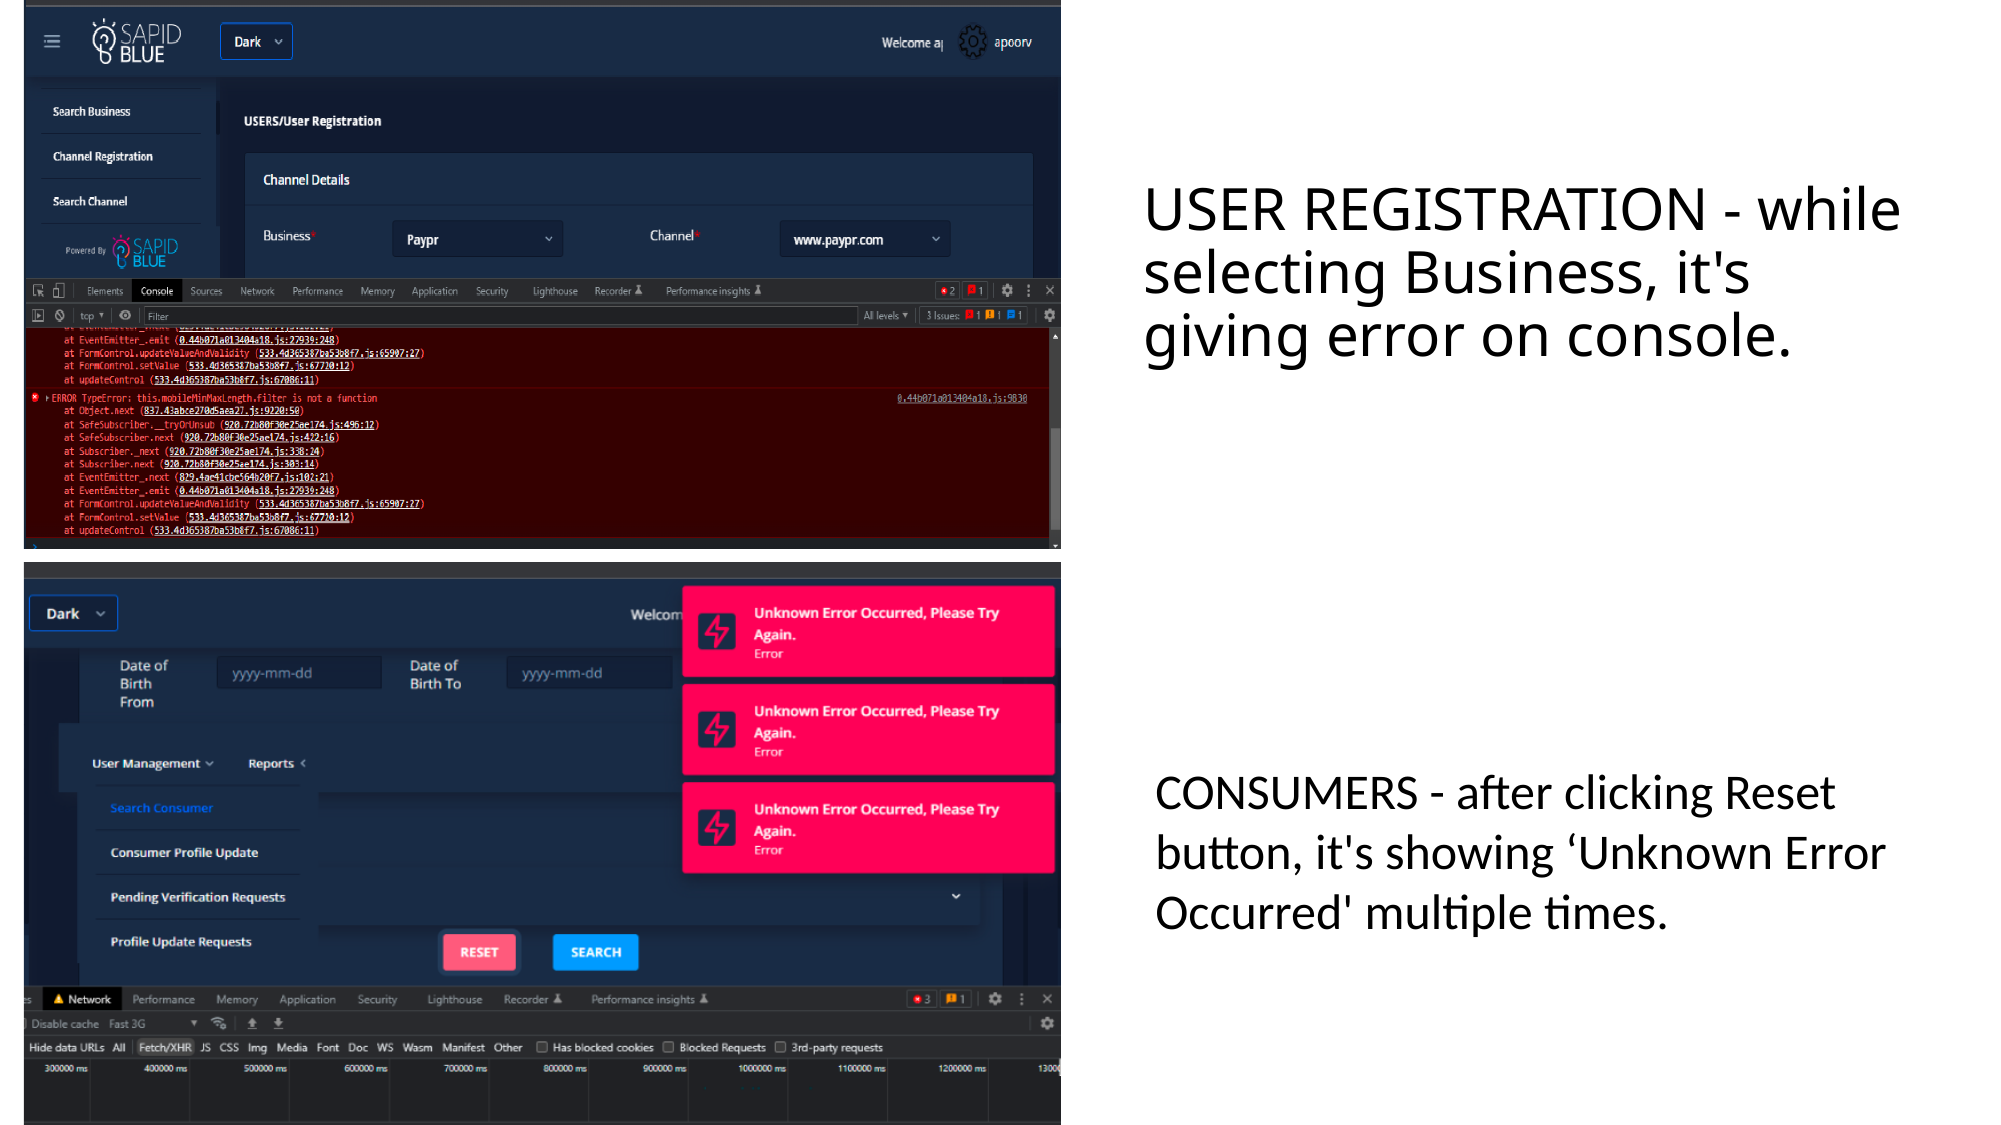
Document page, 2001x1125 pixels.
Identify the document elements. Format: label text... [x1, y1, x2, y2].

picture [23, 562, 1061, 1125]
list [23, 0, 1061, 549]
text_box CONSUMERS - after clicking Reset button, it's showing ‘Unknown Error Occurred' multiple times. [1140, 751, 1945, 947]
title USER REGISTRATION - while selecting Business, it's giving error on console. [1128, 193, 1940, 356]
